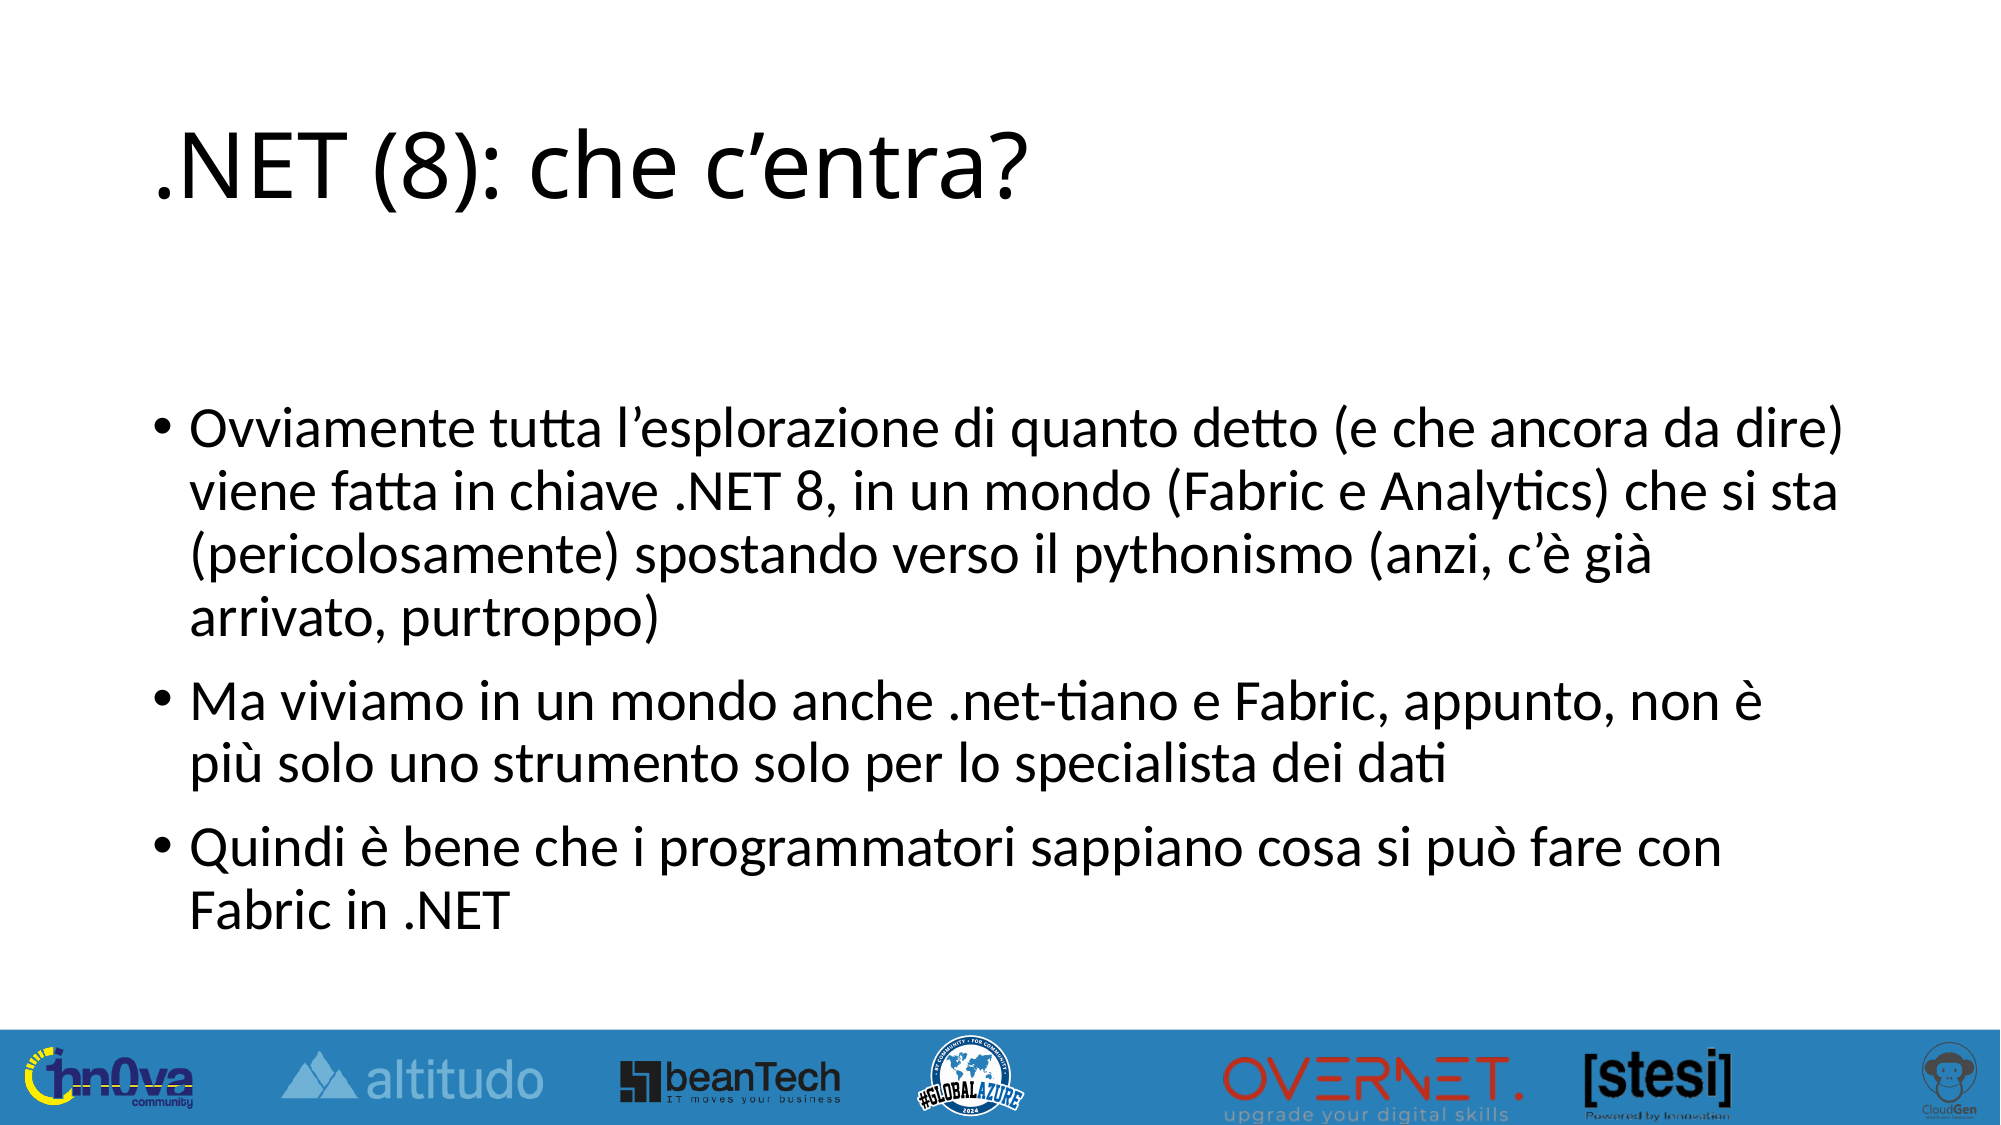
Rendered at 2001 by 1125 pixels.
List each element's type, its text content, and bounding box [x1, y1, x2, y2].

picture [1912, 1034, 1985, 1125]
picture [264, 1026, 864, 1125]
picture [905, 1030, 1028, 1125]
picture [22, 1042, 199, 1114]
title .NET (8): che c’entra? [137, 59, 1863, 278]
list Ovviamente tutta l’esplorazione di quanto detto (e che ancora da dire) viene fatta in chiave .NET 8, in un mondo (Fabric e Analytics) che si sta (pericolosamente) spostando verso il pythonismo (anzi, c’è già arrivato, purtroppo) Ma viviamo in un mondo anche .net-tiano e Fabric, appunto, non è più solo uno strumento solo per lo specialista dei dati Quindi è bene che i programmatori sappiano cosa si può fare con Fabric in .NET [137, 299, 1863, 1014]
picture [1206, 1027, 1751, 1125]
